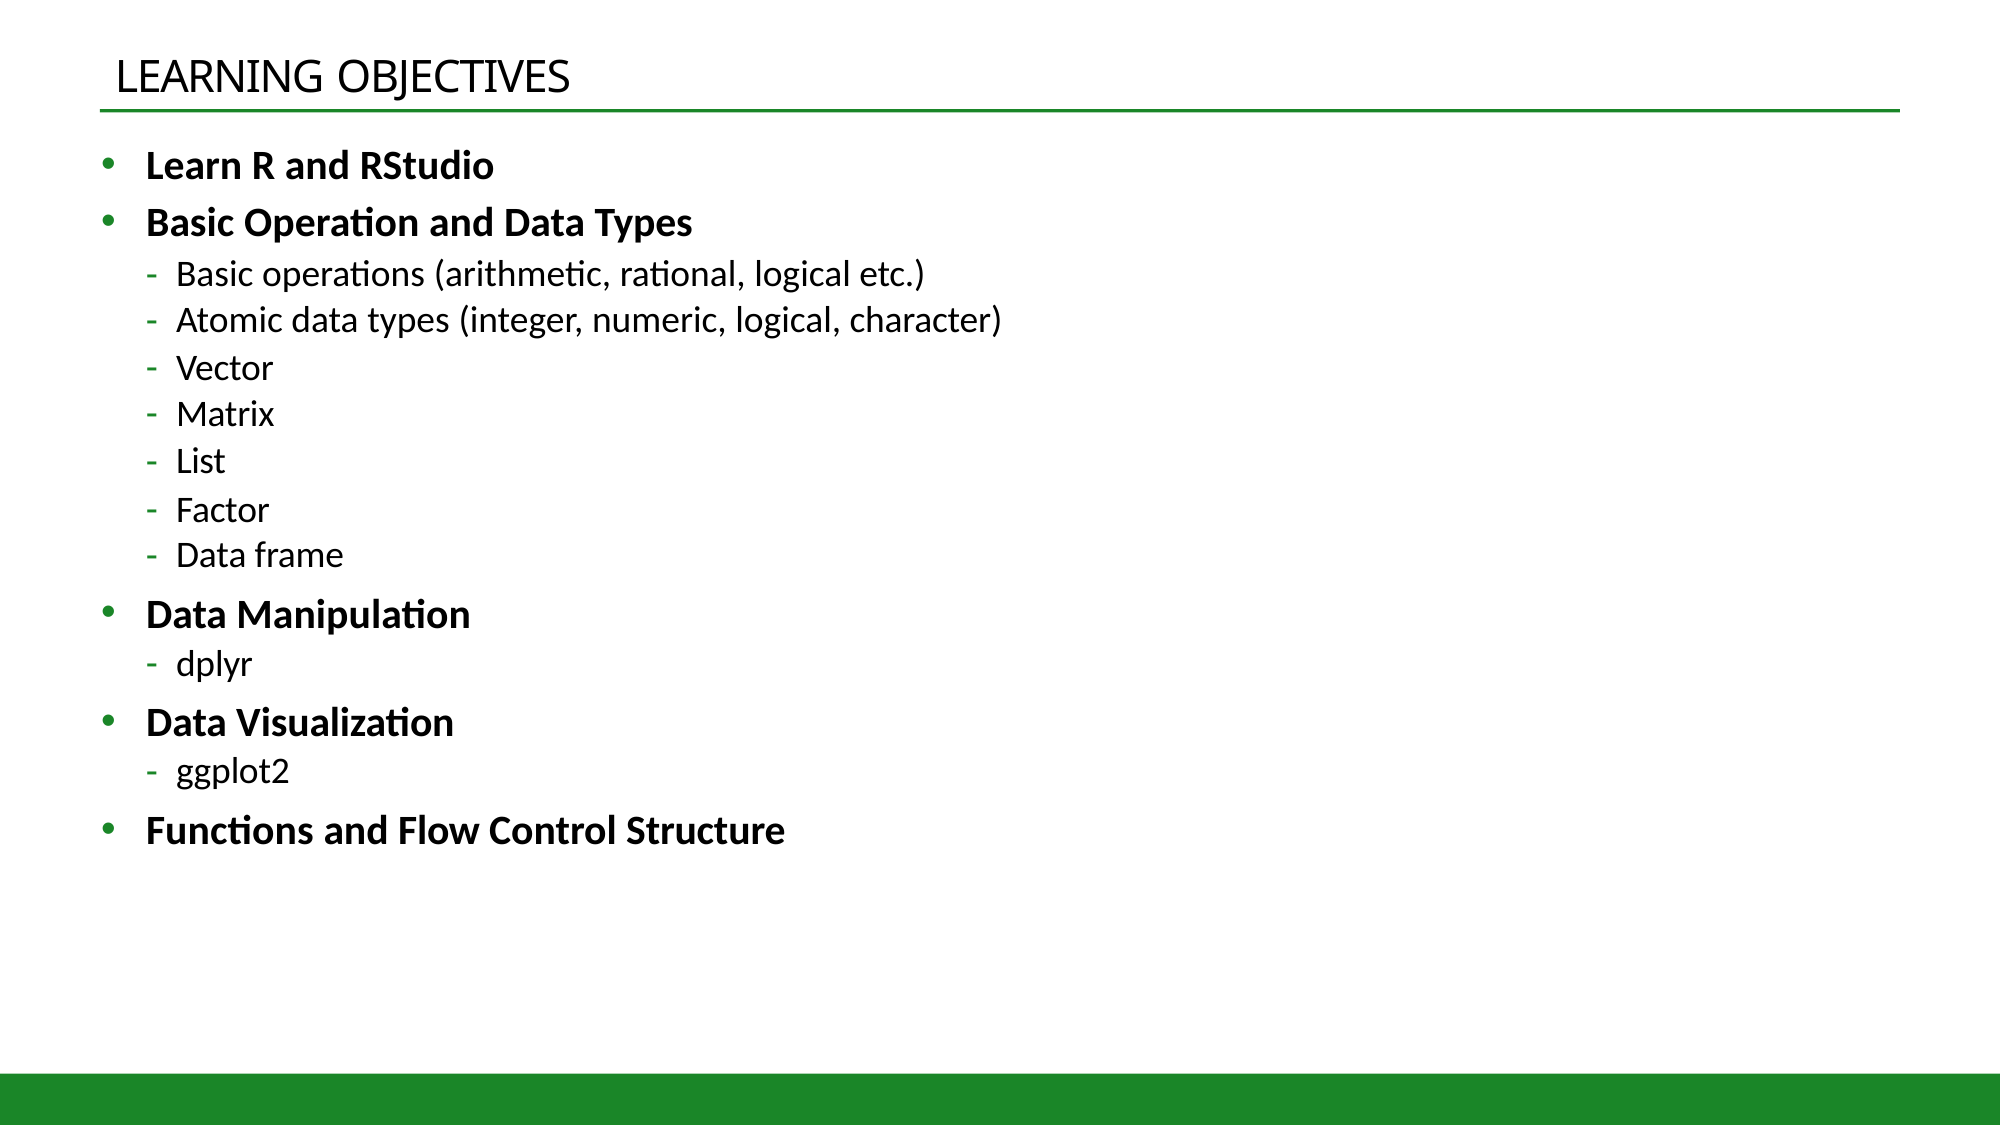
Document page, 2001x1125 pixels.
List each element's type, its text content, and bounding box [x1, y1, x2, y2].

list Learn R and RStudio Basic Operation and Data Types Basic operations (arithmetic, rational, logical etc.) Atomic data types (integer, numeric, logical, character) Vector Matrix List Factor Data frame Data Manipulation dplyr Data Visualization ggplot2 Functions and Flow Control Structure [98, 138, 1901, 905]
title LEARNING OBJECTIVES [112, 45, 1292, 138]
